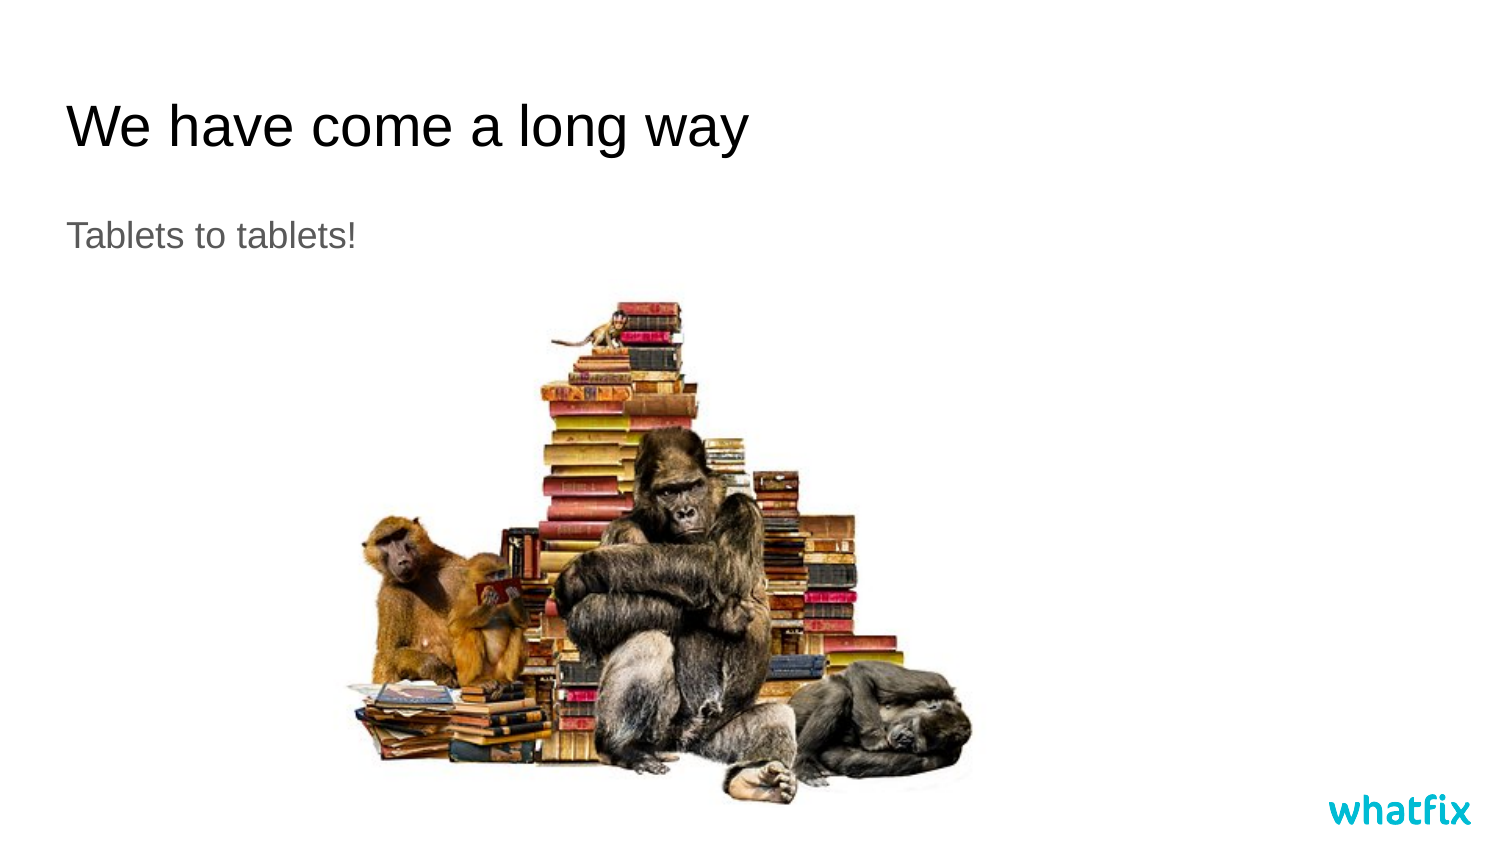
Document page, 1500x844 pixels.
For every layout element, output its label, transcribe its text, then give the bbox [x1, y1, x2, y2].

picture [259, 278, 1057, 811]
picture [1329, 794, 1471, 825]
title We have come a long way [51, 72, 1449, 167]
list Tablets to tablets! [51, 189, 1449, 750]
